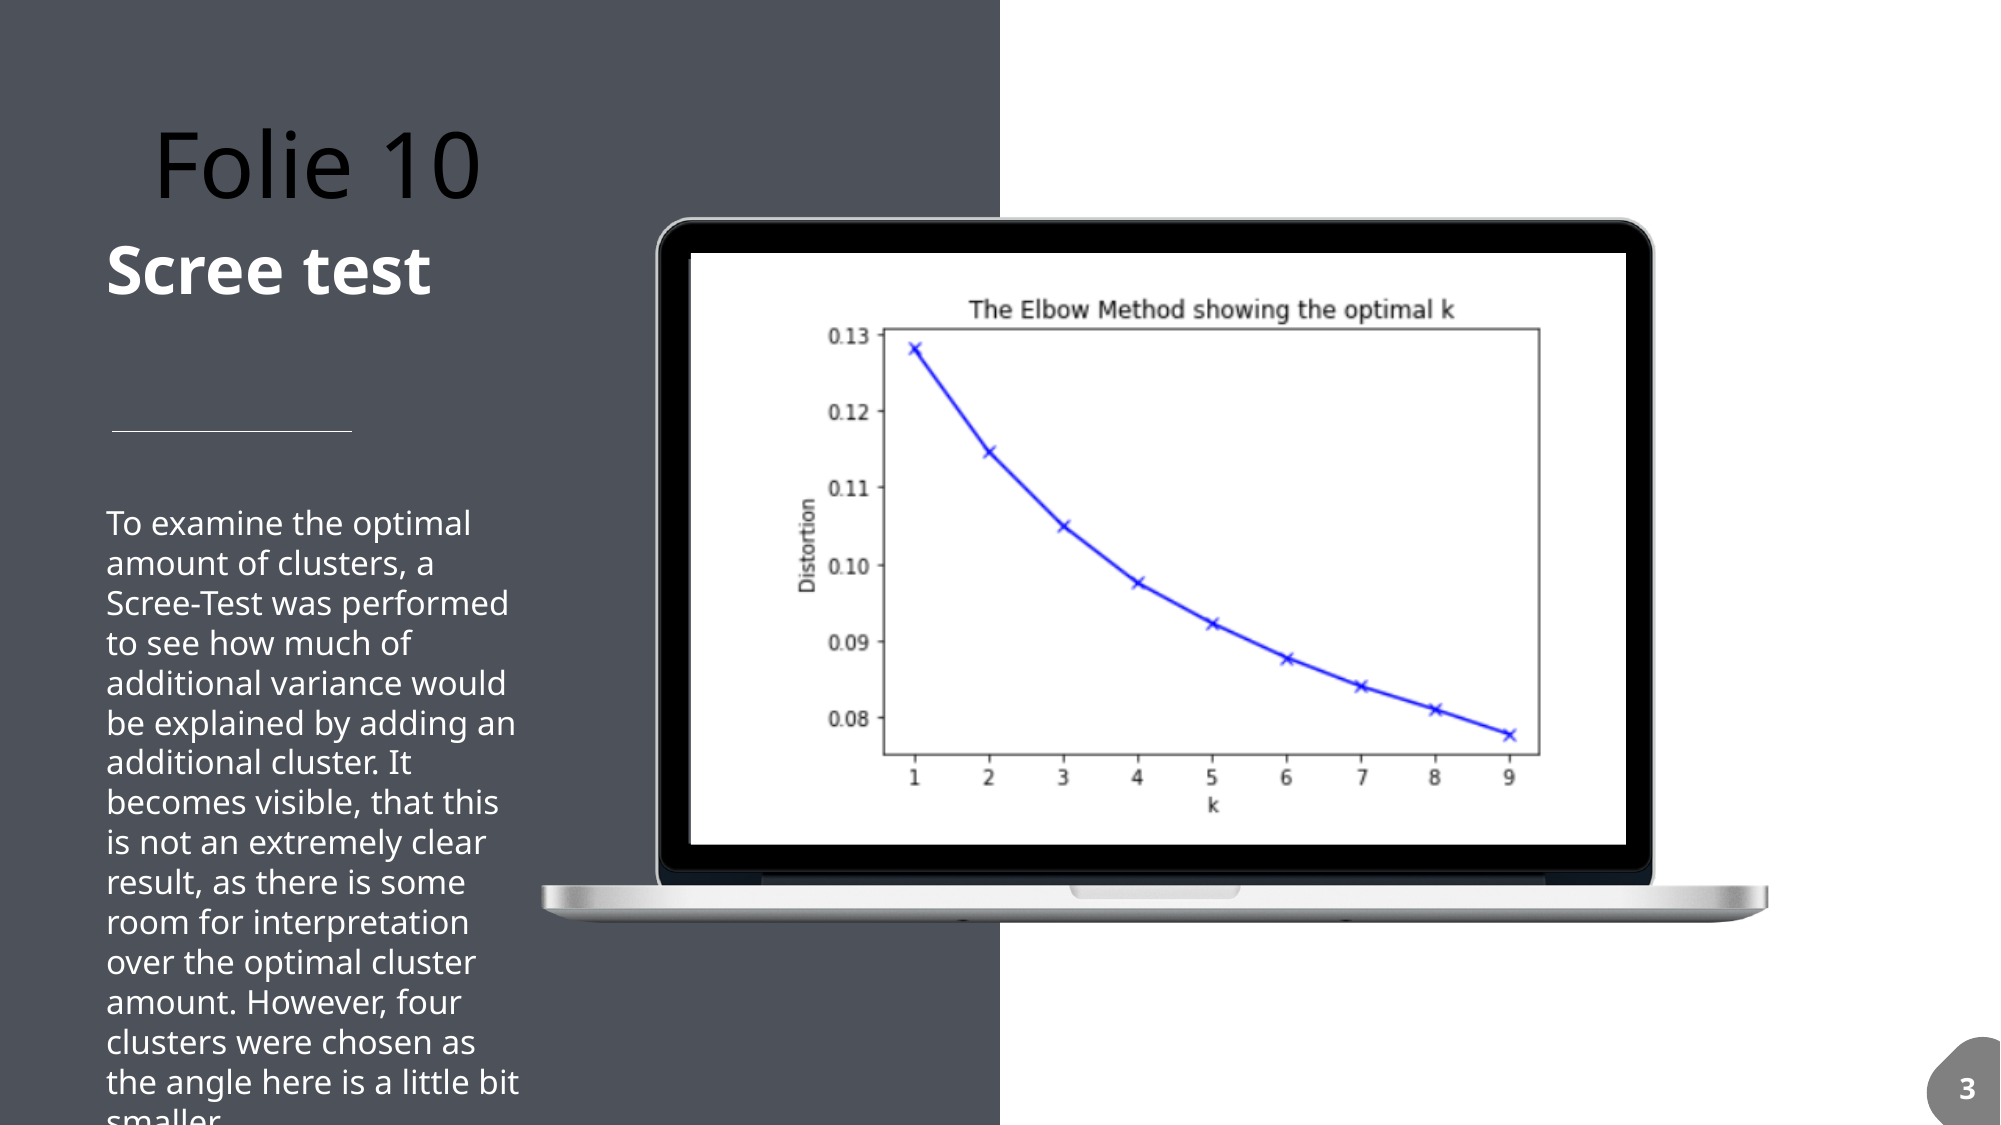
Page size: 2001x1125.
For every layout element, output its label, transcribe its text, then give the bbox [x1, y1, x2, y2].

text_box 3 [1944, 1063, 1991, 1113]
picture [418, 140, 1891, 1047]
title Folie 10 [137, 59, 1863, 278]
text_box [1925, 1035, 2000, 1125]
text_box To examine the optimal amount of clusters, a Scree-Test was performed to see how much of additional variance would be explained by adding an additional cluster. It becomes visible, that this is not an extremely clear result, as there is some room for interpretation over the optimal cluster amount. However, four clusters were chosen as the angle here is a little bit smaller. [106, 502, 526, 1125]
text_box [0, 0, 1001, 1125]
text_box Scree test [106, 227, 418, 308]
